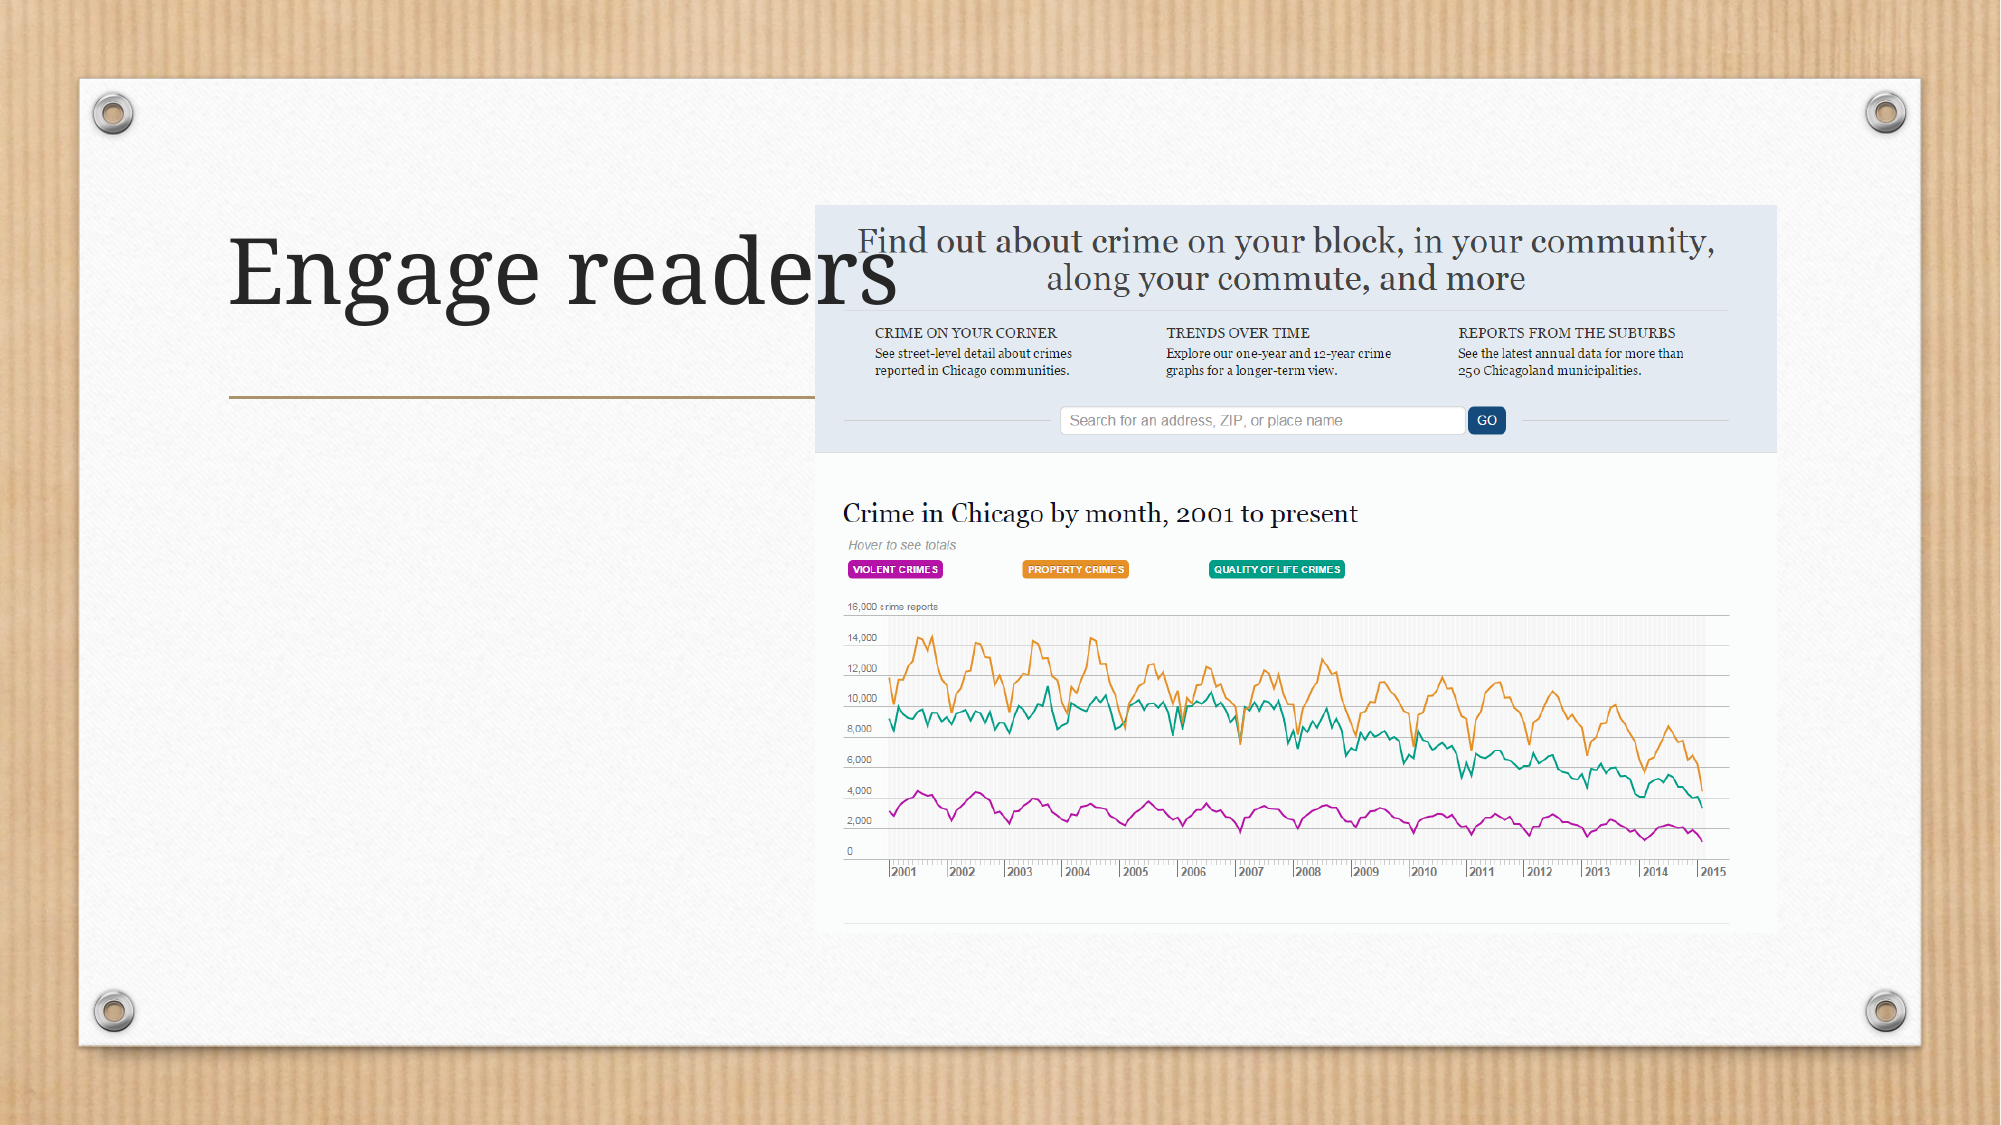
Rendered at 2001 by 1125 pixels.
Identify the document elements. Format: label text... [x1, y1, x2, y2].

picture [0, 0, 2001, 1125]
title Engage readers [212, 161, 1788, 375]
